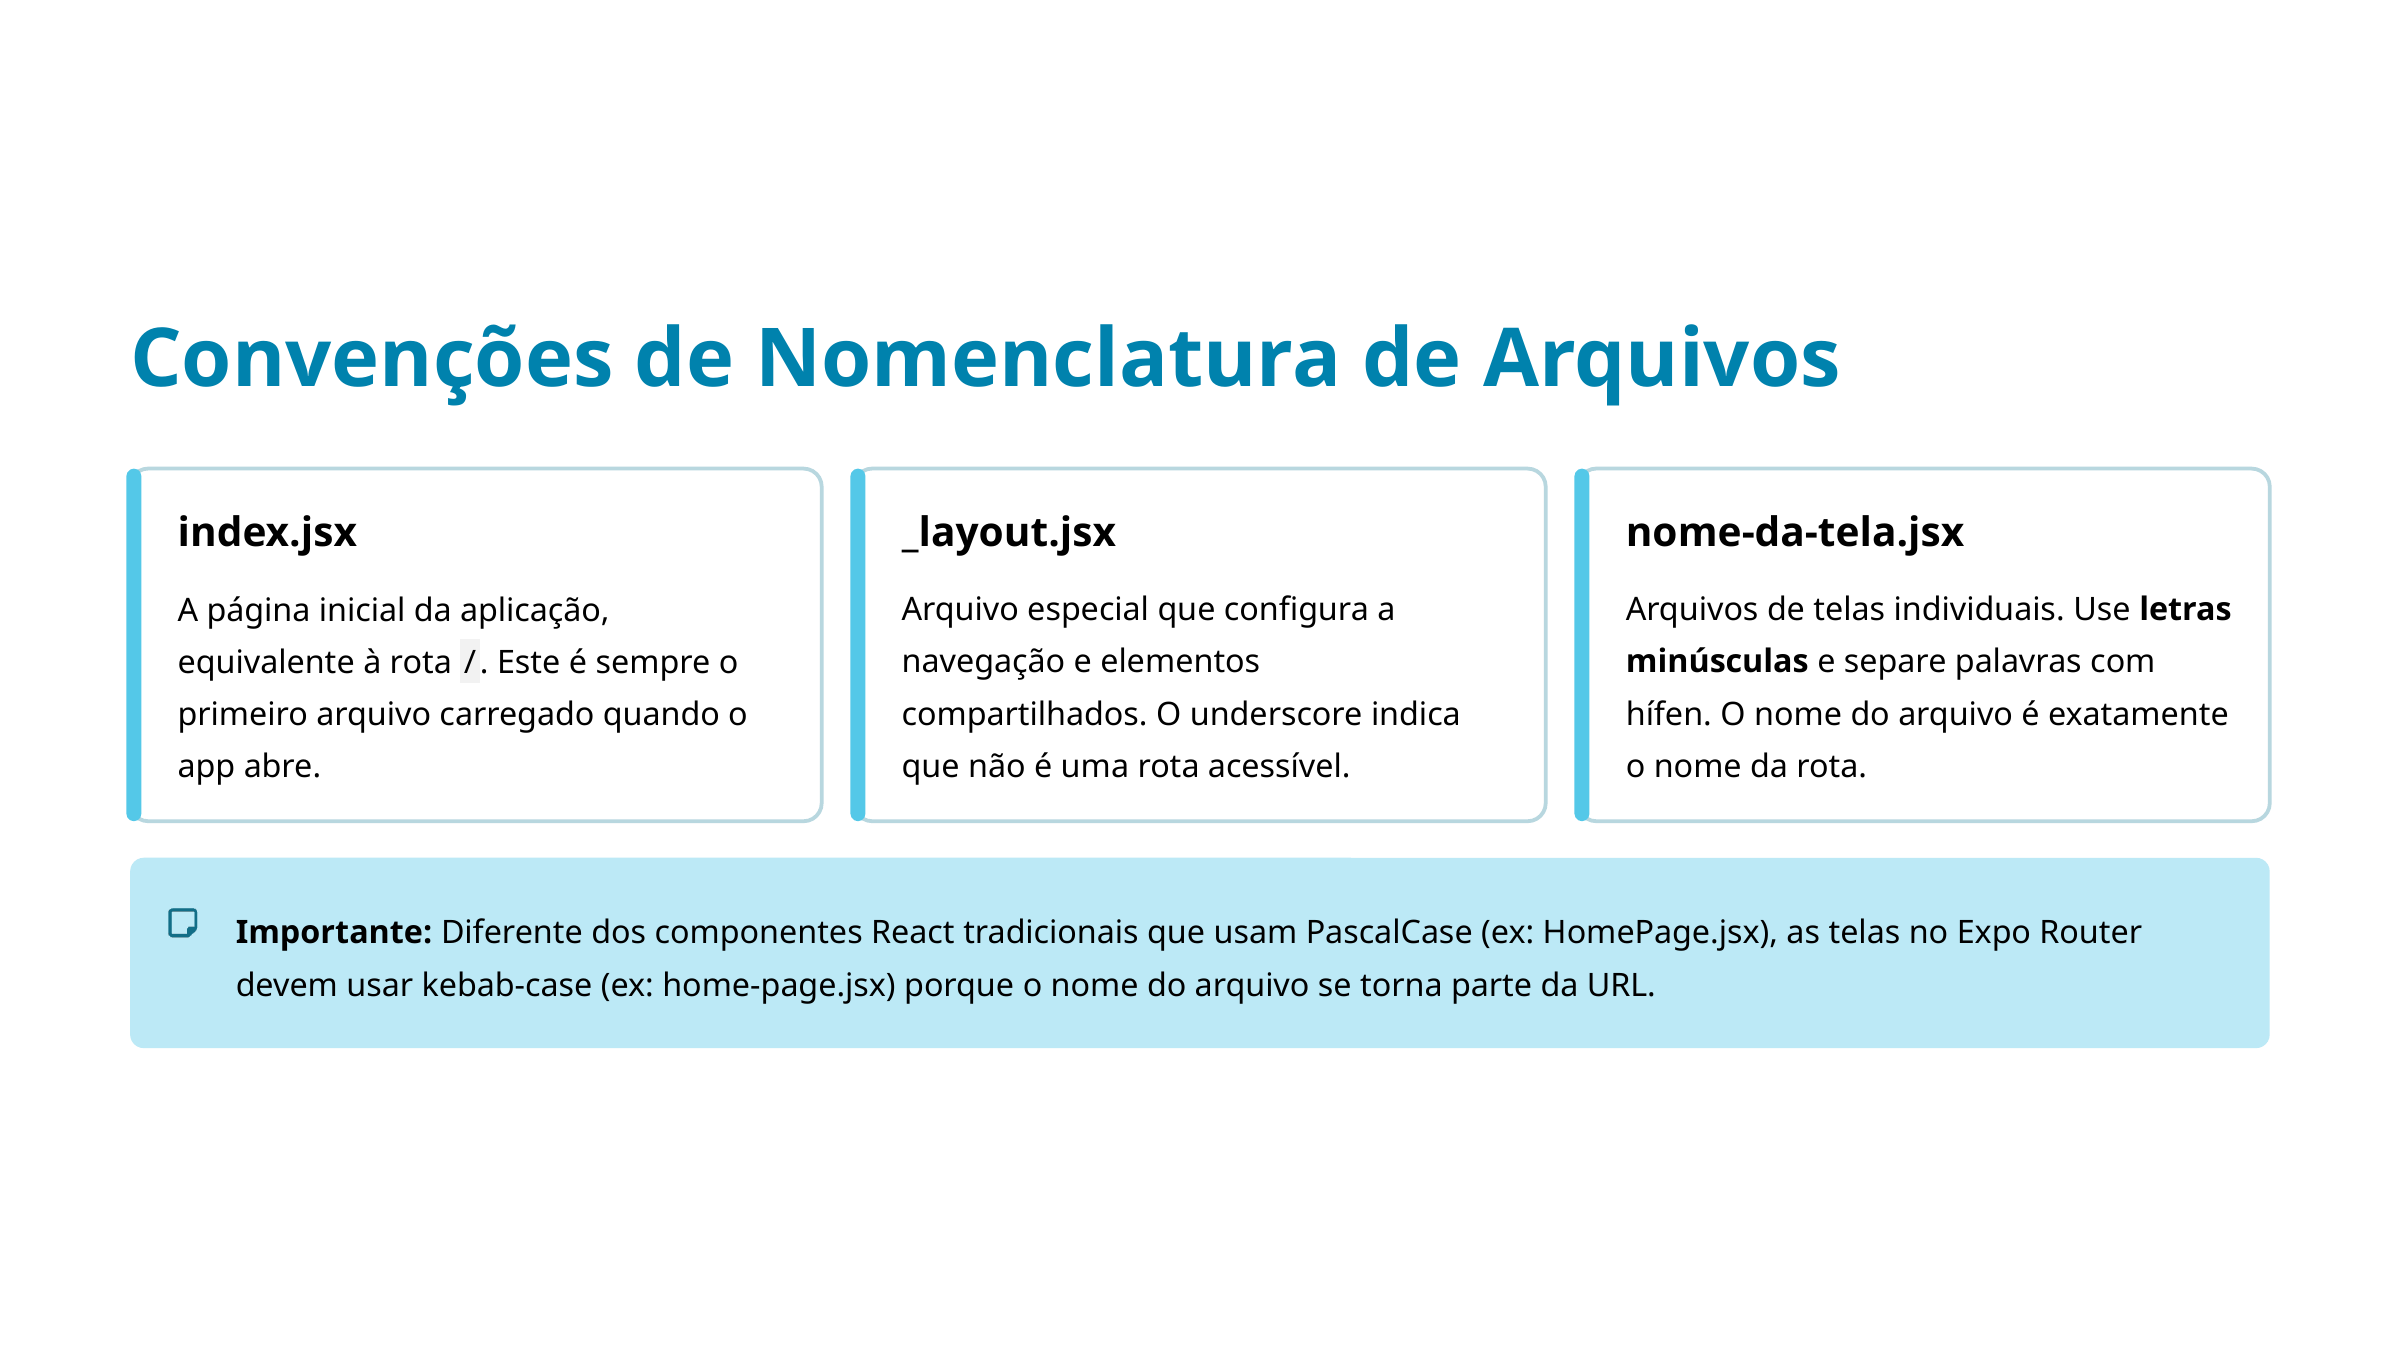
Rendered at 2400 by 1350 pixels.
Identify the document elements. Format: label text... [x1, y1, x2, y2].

text_box index.jsx [177, 504, 585, 556]
text_box Importante: Diferente dos componentes React tradicionais que usam PascalCase (ex: HomePage.jsx), as telas no Expo Router devem usar kebab-case (ex: home-page.jsx) porque o nome do arquivo se torna parte da URL. [235, 898, 2238, 1003]
text_box [850, 468, 866, 822]
text_box [863, 468, 1546, 822]
text_box [130, 857, 2270, 1049]
picture [162, 906, 204, 939]
text_box [126, 468, 142, 822]
text_box Arquivos de telas individuais. Use letras minúsculas e separe palavras com hífen. O nome do arquivo é exatamente o nome da rota. [1625, 575, 2234, 784]
text_box _layout.jsx [901, 504, 1309, 556]
text_box [139, 468, 822, 822]
text_box A página inicial da aplicação, equivalente à rota /. Este é sempre o primeiro arquivo carregado quando o app abre. [177, 575, 786, 785]
text_box [1587, 468, 2270, 822]
text_box [1574, 468, 1590, 822]
text_box Convenções de Nomenclatura de Arquivos [130, 301, 1772, 404]
text_box nome-da-tela.jsx [1625, 504, 2033, 556]
text_box Arquivo especial que configura a navegação e elementos compartilhados. O underscore indica que não é uma rota acessível. [901, 575, 1510, 784]
